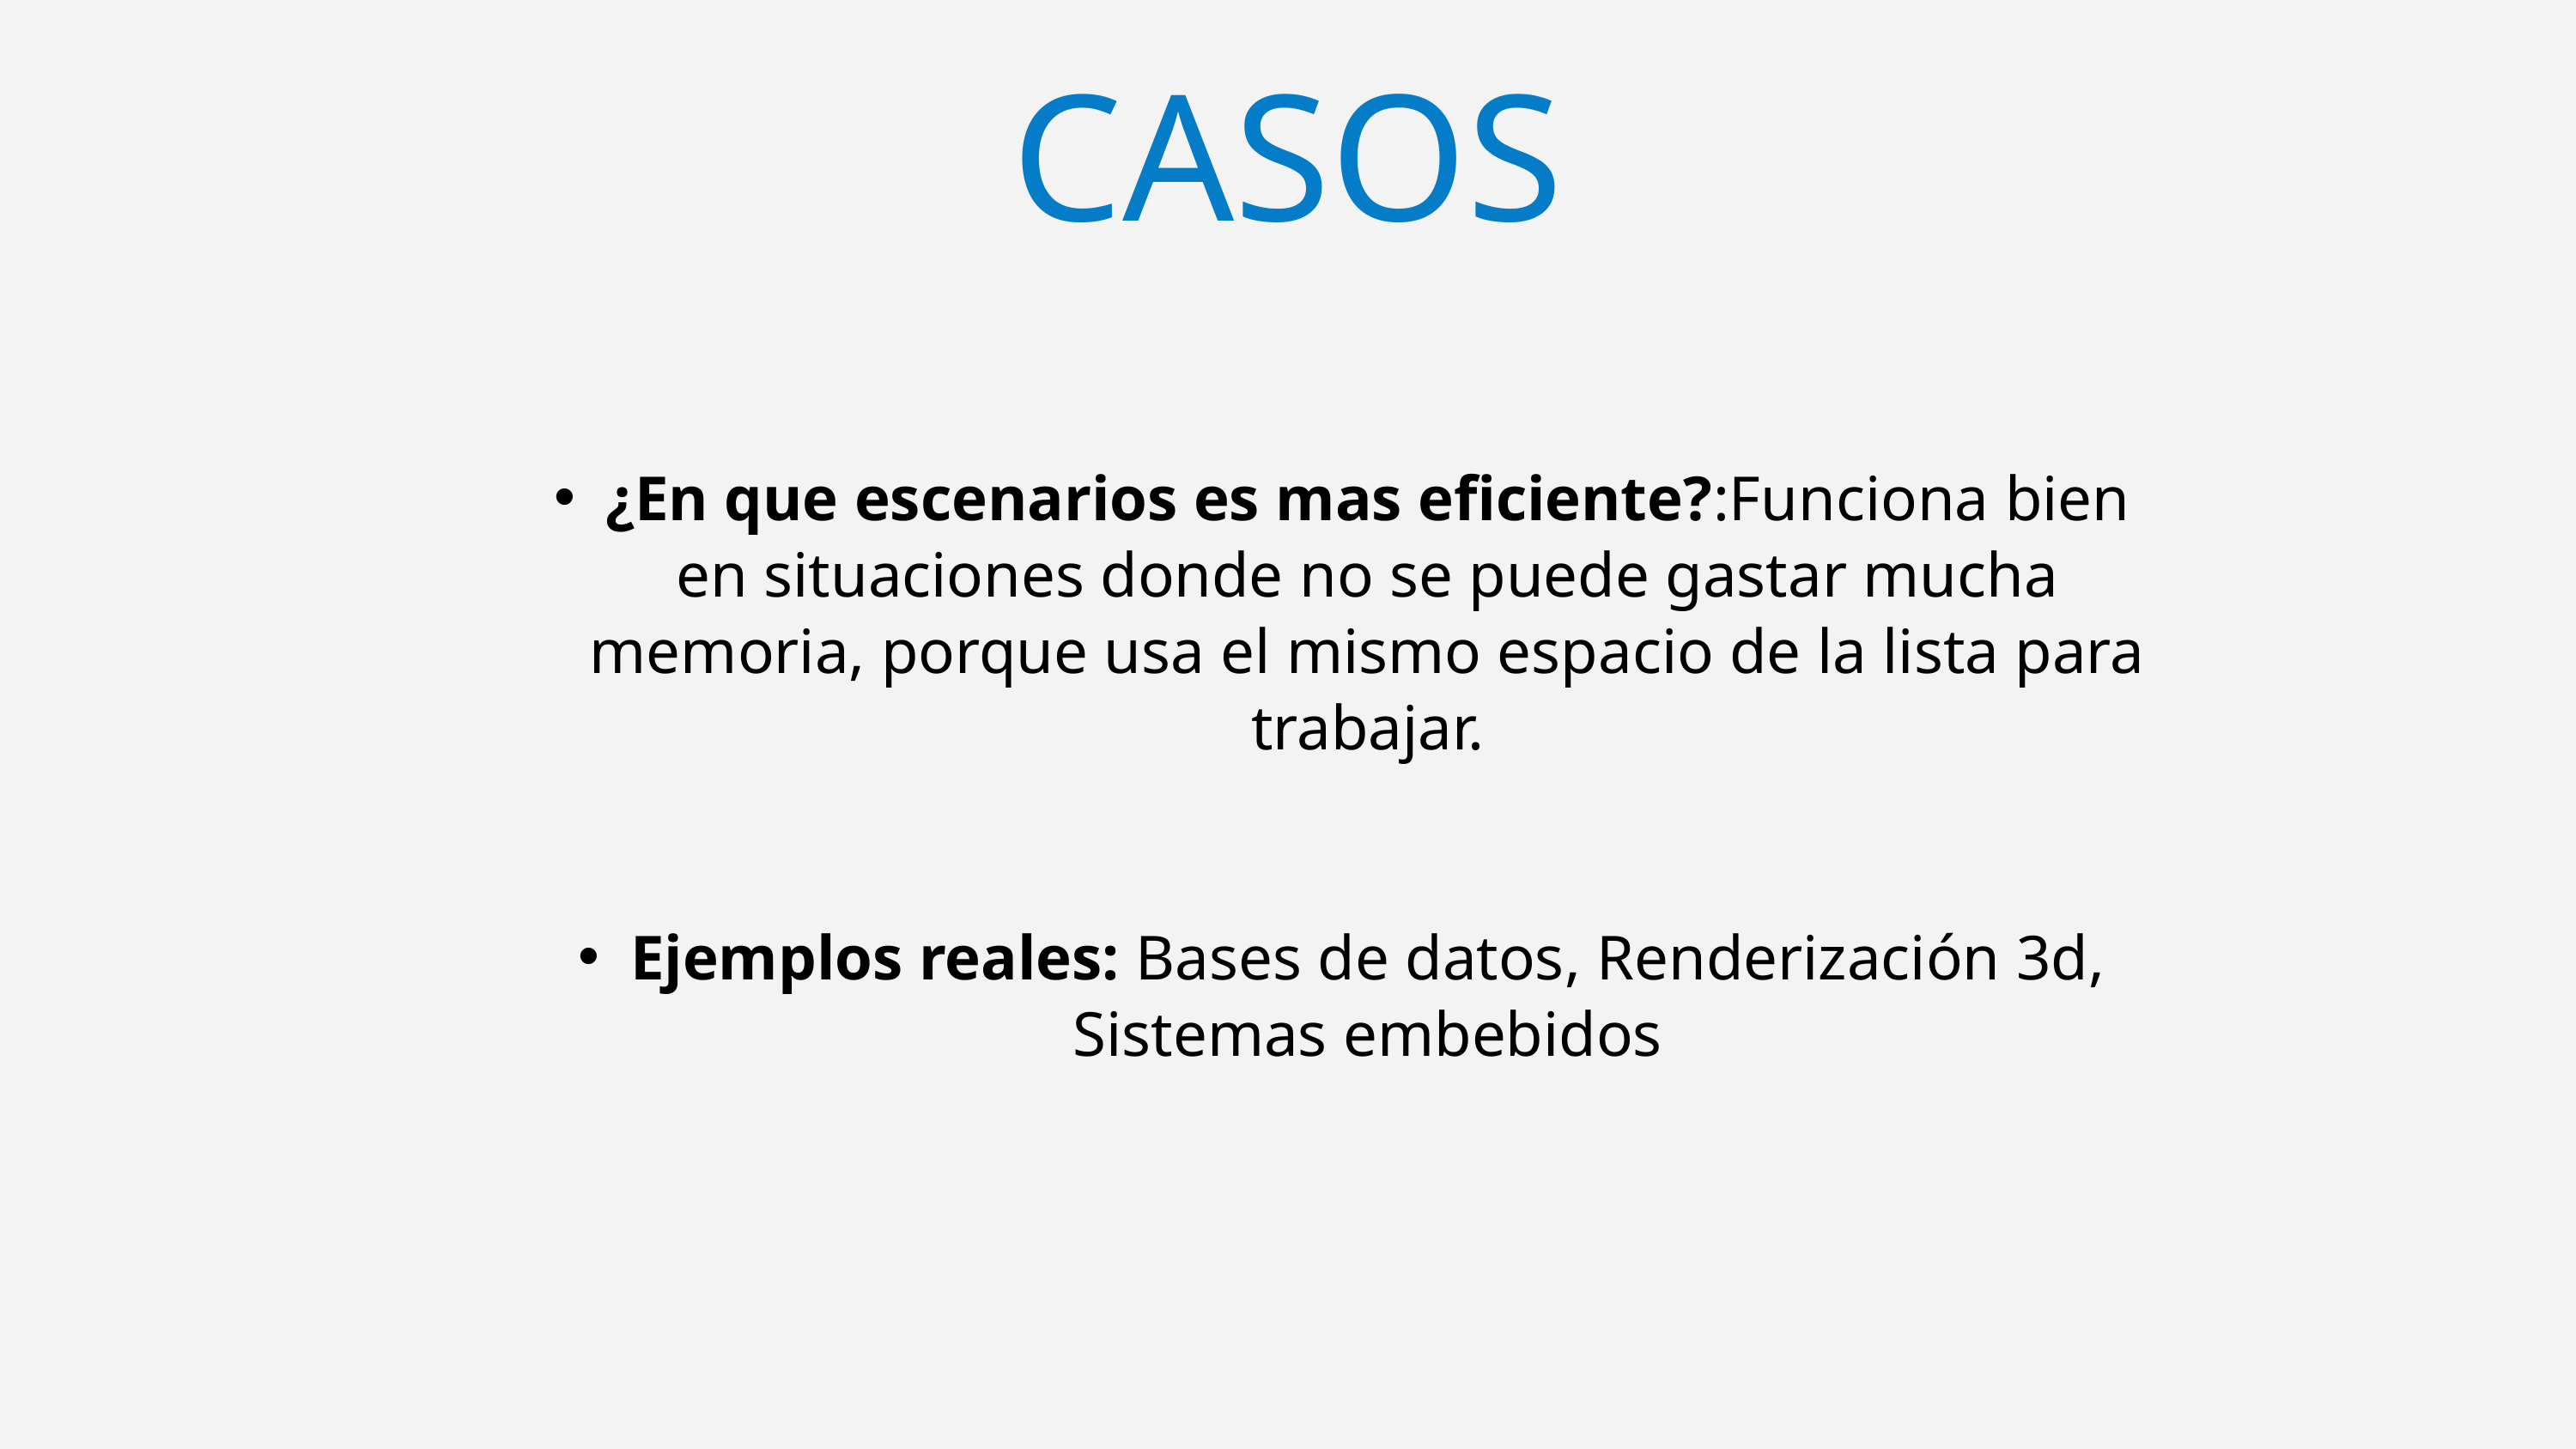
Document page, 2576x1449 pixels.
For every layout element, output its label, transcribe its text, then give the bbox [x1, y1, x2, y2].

text_box CASOS [1011, 10, 1565, 257]
text_box ¿En que escenarios es mas eficiente?:Funciona bien en situaciones donde no se puede gastar mucha memoria, porque usa el mismo espacio de la lista para trabajar. Ejemplos reales: Bases de datos, Renderización 3d, Sistemas embebidos [474, 455, 2159, 1069]
